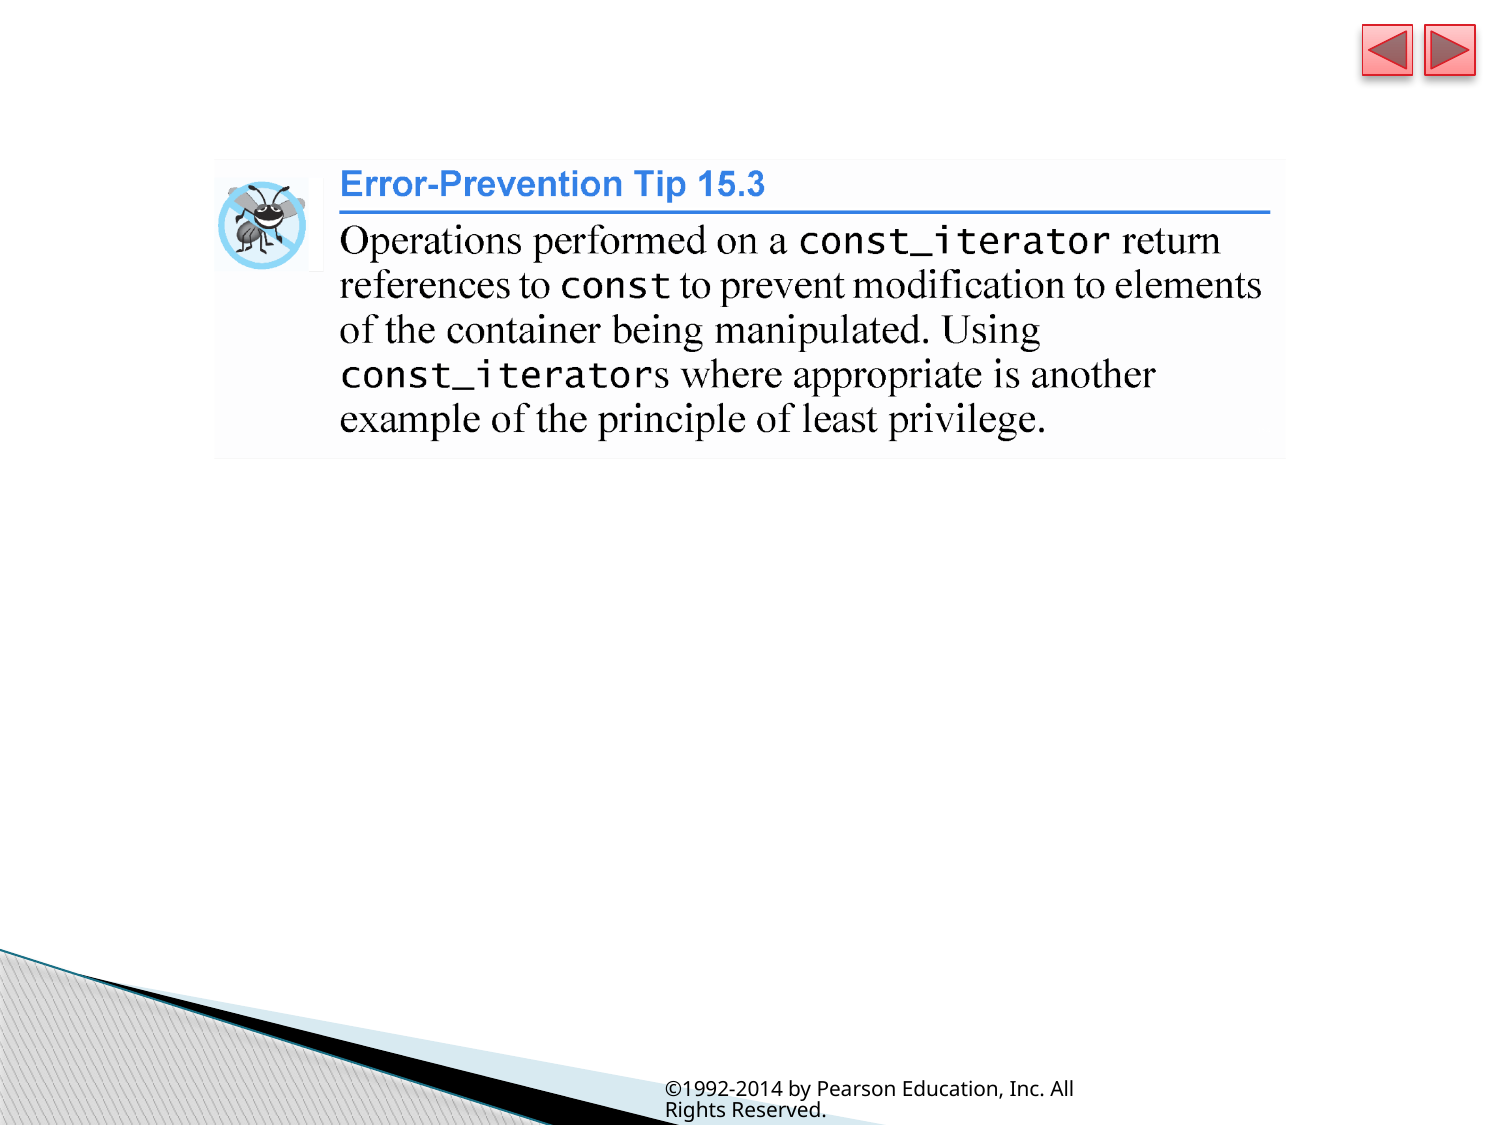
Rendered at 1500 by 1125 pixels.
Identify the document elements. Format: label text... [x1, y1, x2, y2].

footer ©1992-2014 by Pearson Education, Inc. All Rights Reserved. [650, 1051, 1105, 1112]
picture [0, 106, 1500, 1018]
